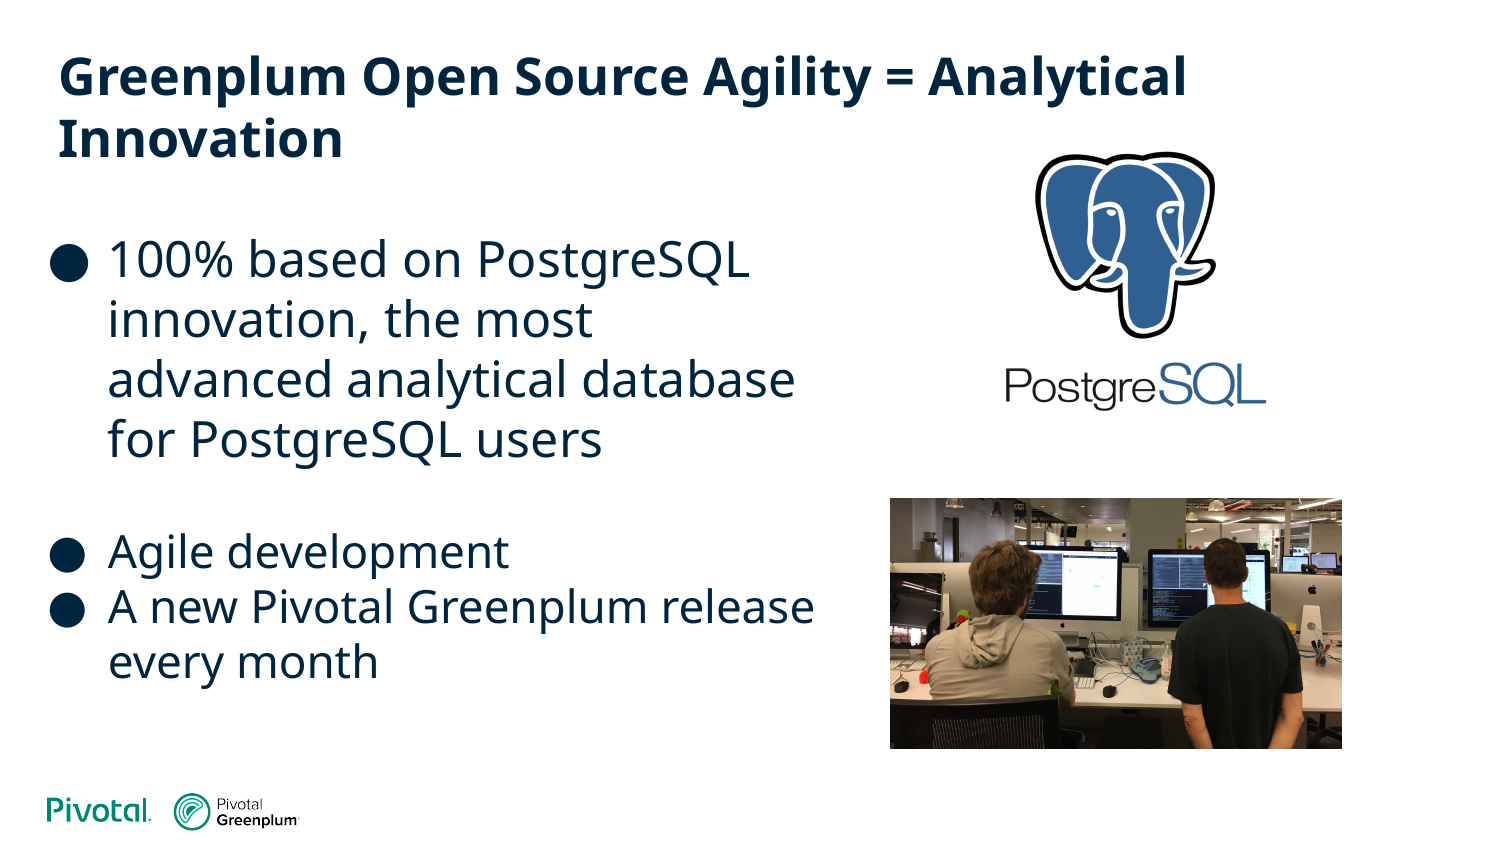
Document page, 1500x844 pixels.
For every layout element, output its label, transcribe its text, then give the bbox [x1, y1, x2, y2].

picture [155, 779, 341, 844]
picture [979, 107, 1284, 445]
text_box 100% based on PostgreSQL innovation, the most advanced analytical database for PostgreSQL users Agile development A new Pivotal Greenplum release every month [17, 212, 843, 527]
picture [890, 497, 1343, 750]
title Greenplum Open Source Agility = Analytical Innovation [43, 28, 1465, 93]
